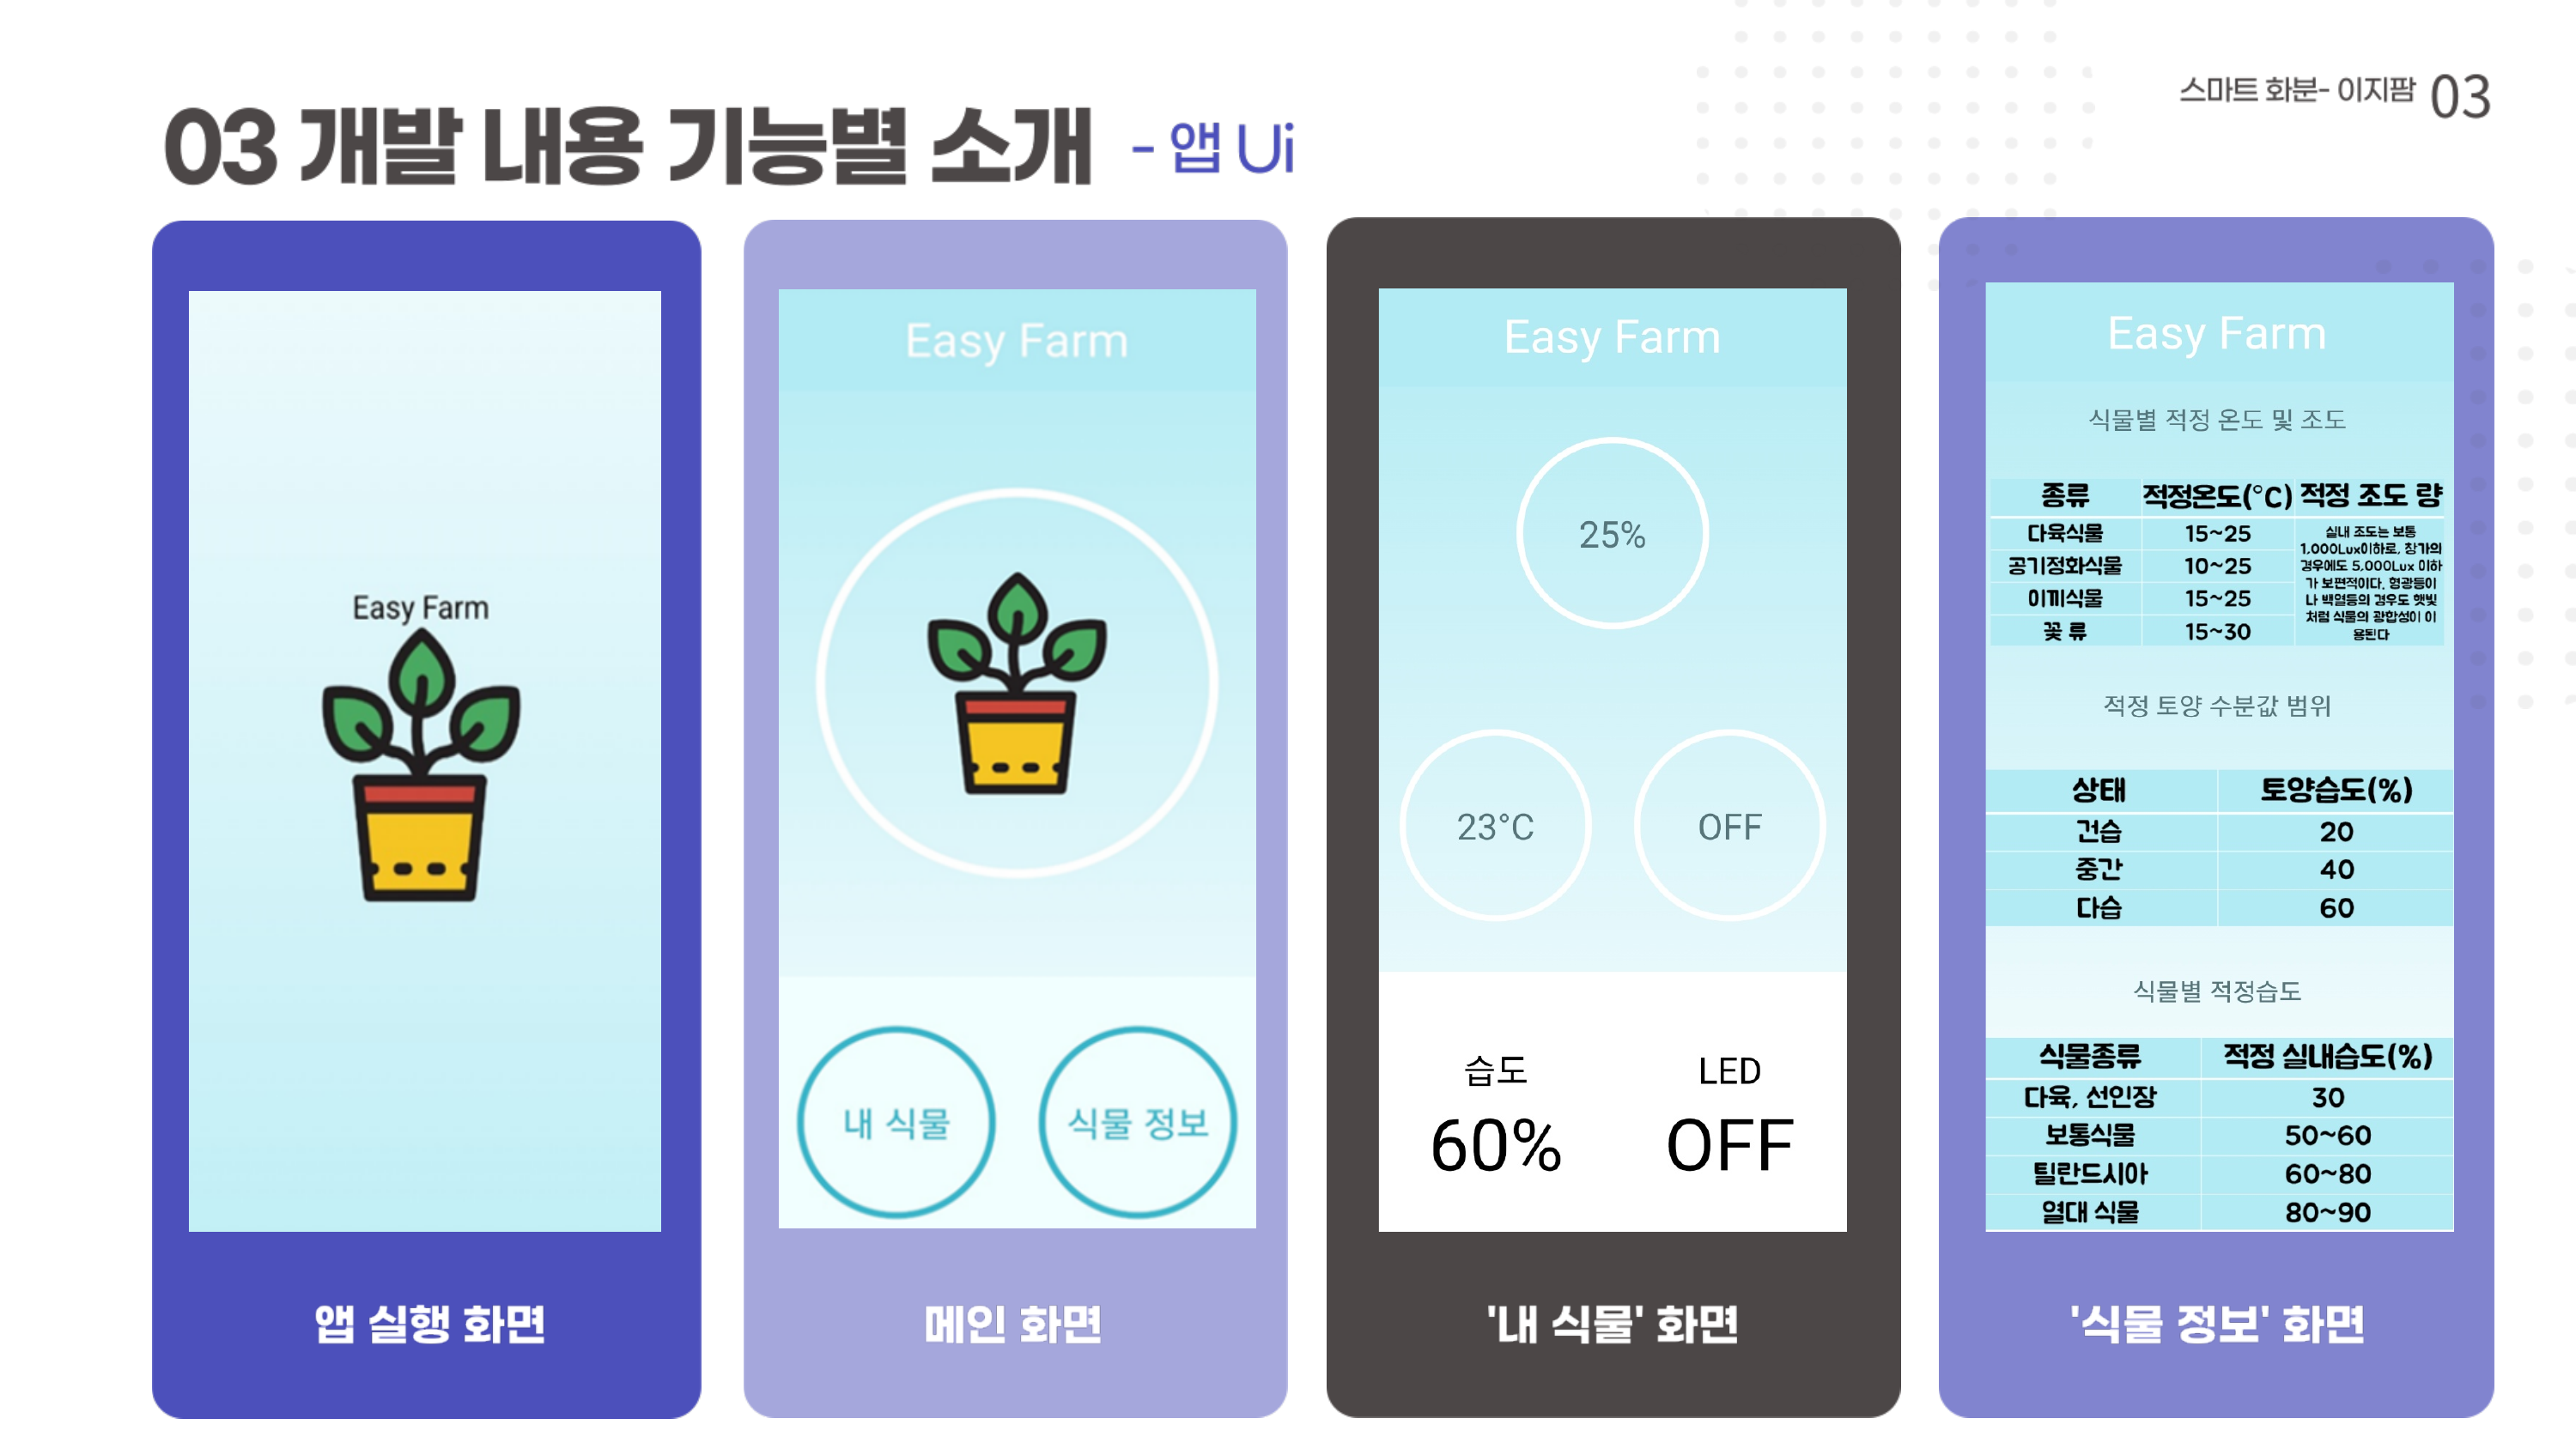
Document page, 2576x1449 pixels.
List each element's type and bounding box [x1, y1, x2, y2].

picture [866, 1292, 1123, 1375]
picture [2047, 1292, 2386, 1375]
picture [1985, 282, 2465, 1232]
picture [283, 1292, 568, 1375]
text_box [189, 291, 661, 1232]
text_box [1326, 217, 1901, 1419]
text_box [1939, 297, 2495, 1419]
text_box [1696, 0, 2096, 292]
picture [2403, 46, 2518, 146]
picture [1467, 1292, 1760, 1375]
text_box [2099, 55, 2494, 136]
picture [1378, 288, 1853, 1232]
text_box [151, 232, 702, 1419]
text_box [2233, 259, 2576, 710]
picture [149, 79, 1322, 227]
text_box [778, 289, 1256, 1228]
text_box [2099, 217, 2495, 281]
text_box [744, 220, 1288, 1419]
